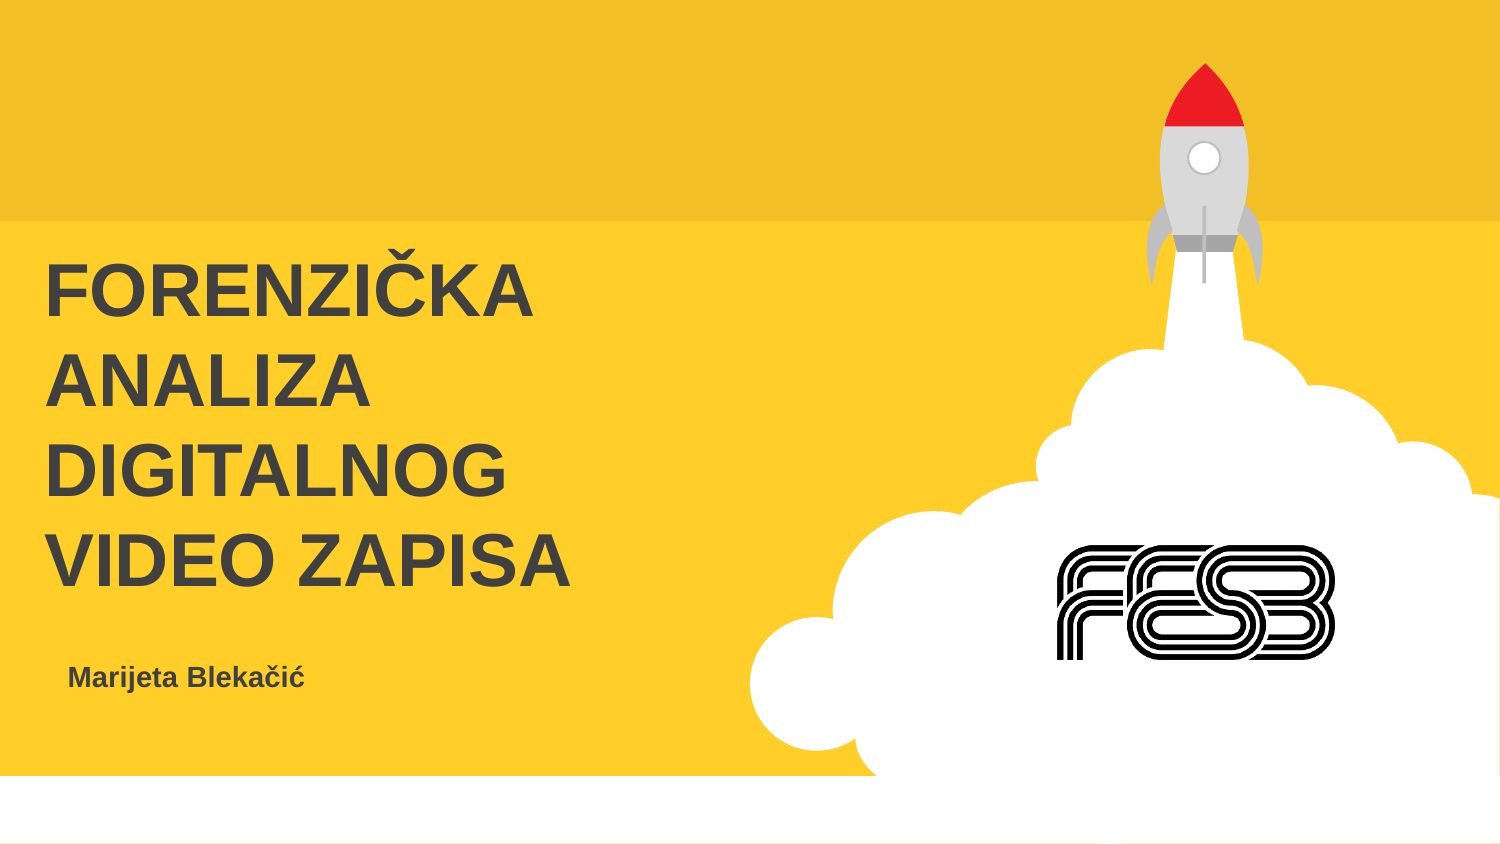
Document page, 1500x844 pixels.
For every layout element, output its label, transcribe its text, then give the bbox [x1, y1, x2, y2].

text_box [521, 535, 569, 585]
text_box [346, 535, 394, 585]
text_box [484, 265, 532, 315]
text_box [389, 249, 414, 259]
text_box [377, 264, 424, 316]
text_box [471, 534, 514, 586]
text_box [433, 265, 478, 315]
text_box [208, 265, 249, 315]
list Marijeta Blekačić [53, 634, 680, 718]
text_box [309, 265, 349, 315]
text_box [300, 535, 340, 585]
picture [1056, 545, 1335, 660]
text_box [222, 534, 273, 586]
text_box [100, 535, 109, 585]
text_box [175, 535, 216, 585]
text_box [154, 265, 199, 315]
text_box [453, 535, 462, 585]
text_box [358, 265, 367, 315]
text_box [46, 535, 92, 585]
text_box [120, 535, 164, 585]
text_box [258, 265, 301, 315]
text_box [50, 265, 87, 315]
text_box [403, 535, 444, 585]
list FORENZIČKA ANALIZA DIGITALNOG VIDEO ZAPISA [29, 333, 656, 511]
text_box [93, 264, 144, 316]
